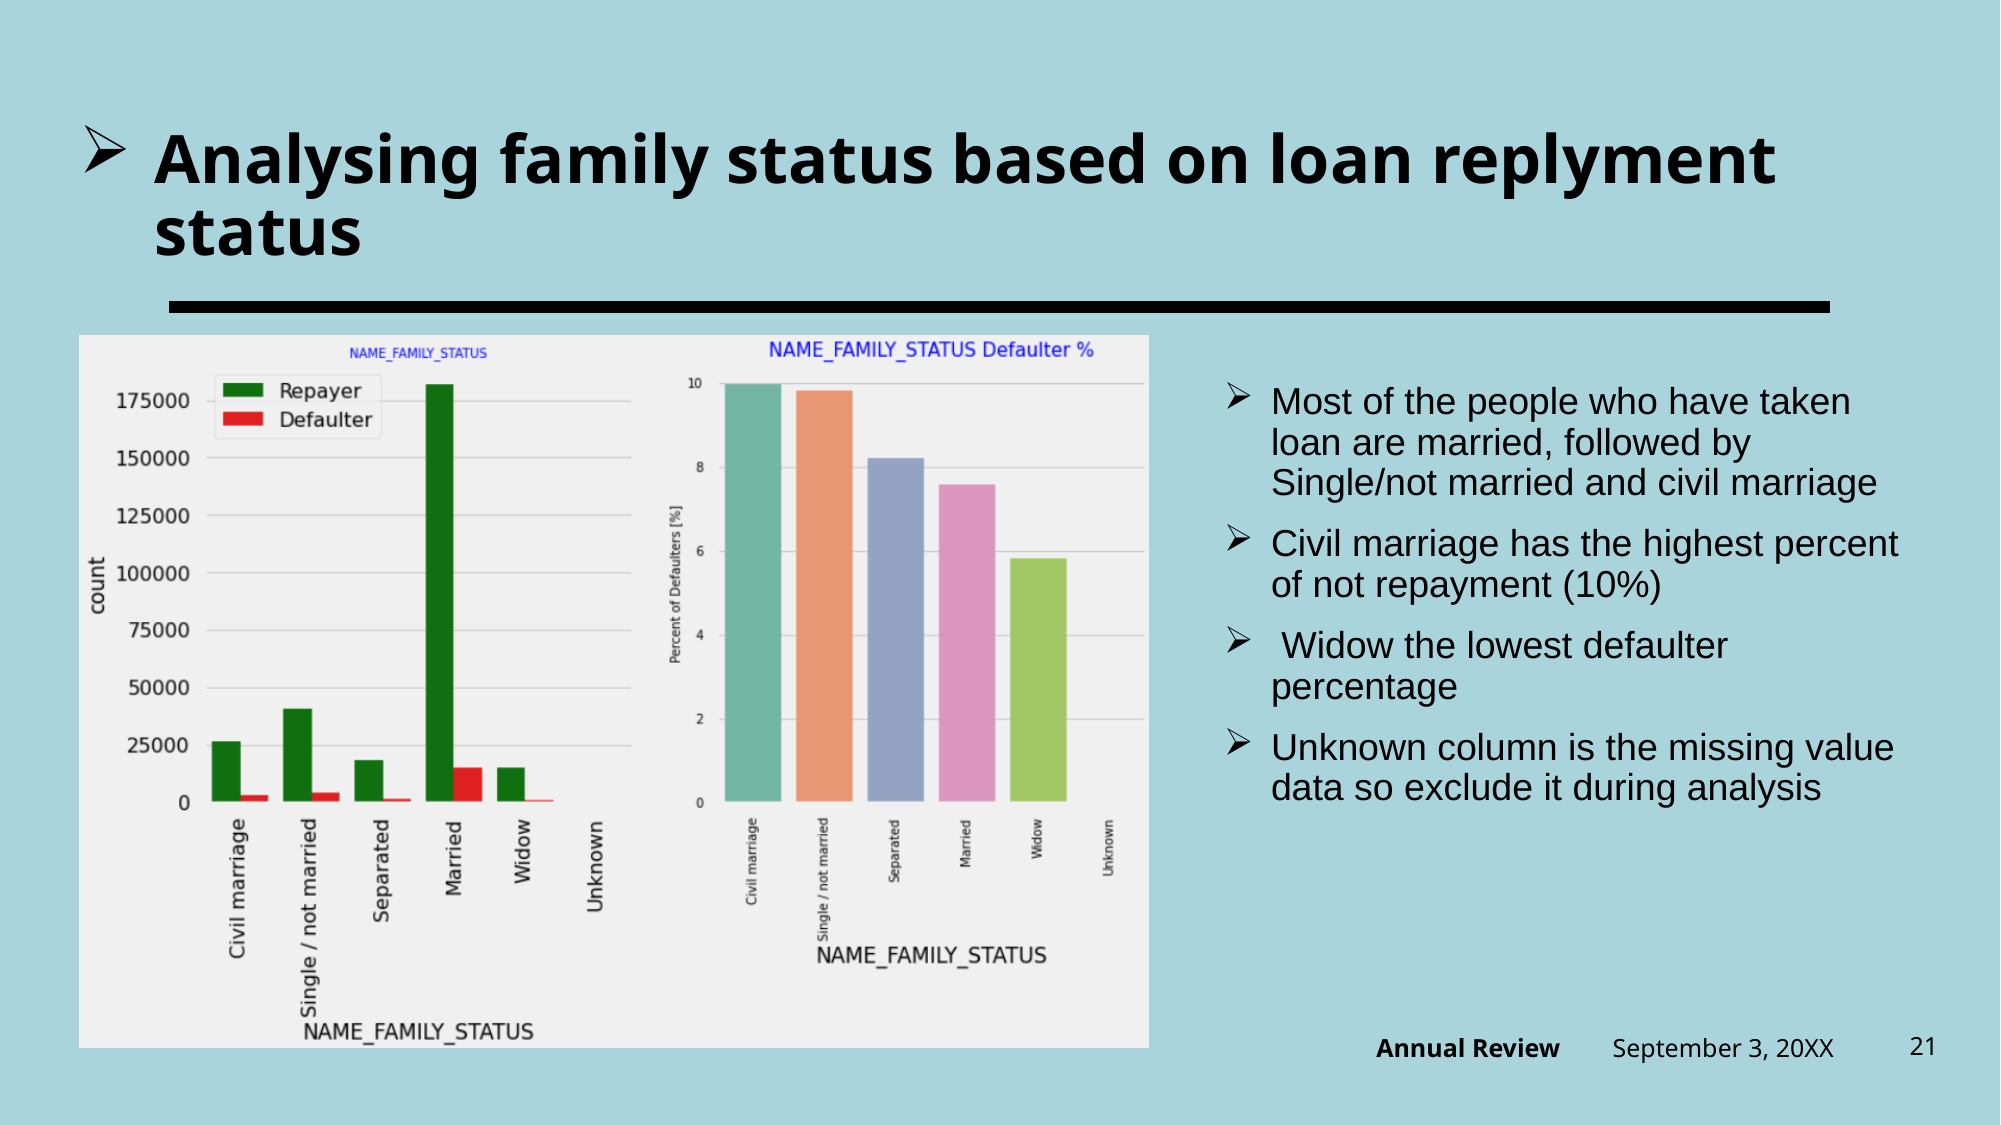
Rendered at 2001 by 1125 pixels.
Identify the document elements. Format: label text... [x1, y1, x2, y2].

list Most of the people who have taken loan are married, followed by Single/not married and civil marriage Civil marriage has the highest percent of not repayment (10%) Widow the lowest defaulter percentage Unknown column is the missing value data so exclude it during analysis [1209, 375, 1921, 935]
slide_number 21 [1885, 1032, 1954, 1063]
title Analysing family status based on loan replyment status [79, 77, 1907, 270]
footer Annual Review [1361, 1032, 1602, 1063]
picture [79, 335, 1149, 1048]
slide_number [1612, 1032, 1863, 1063]
